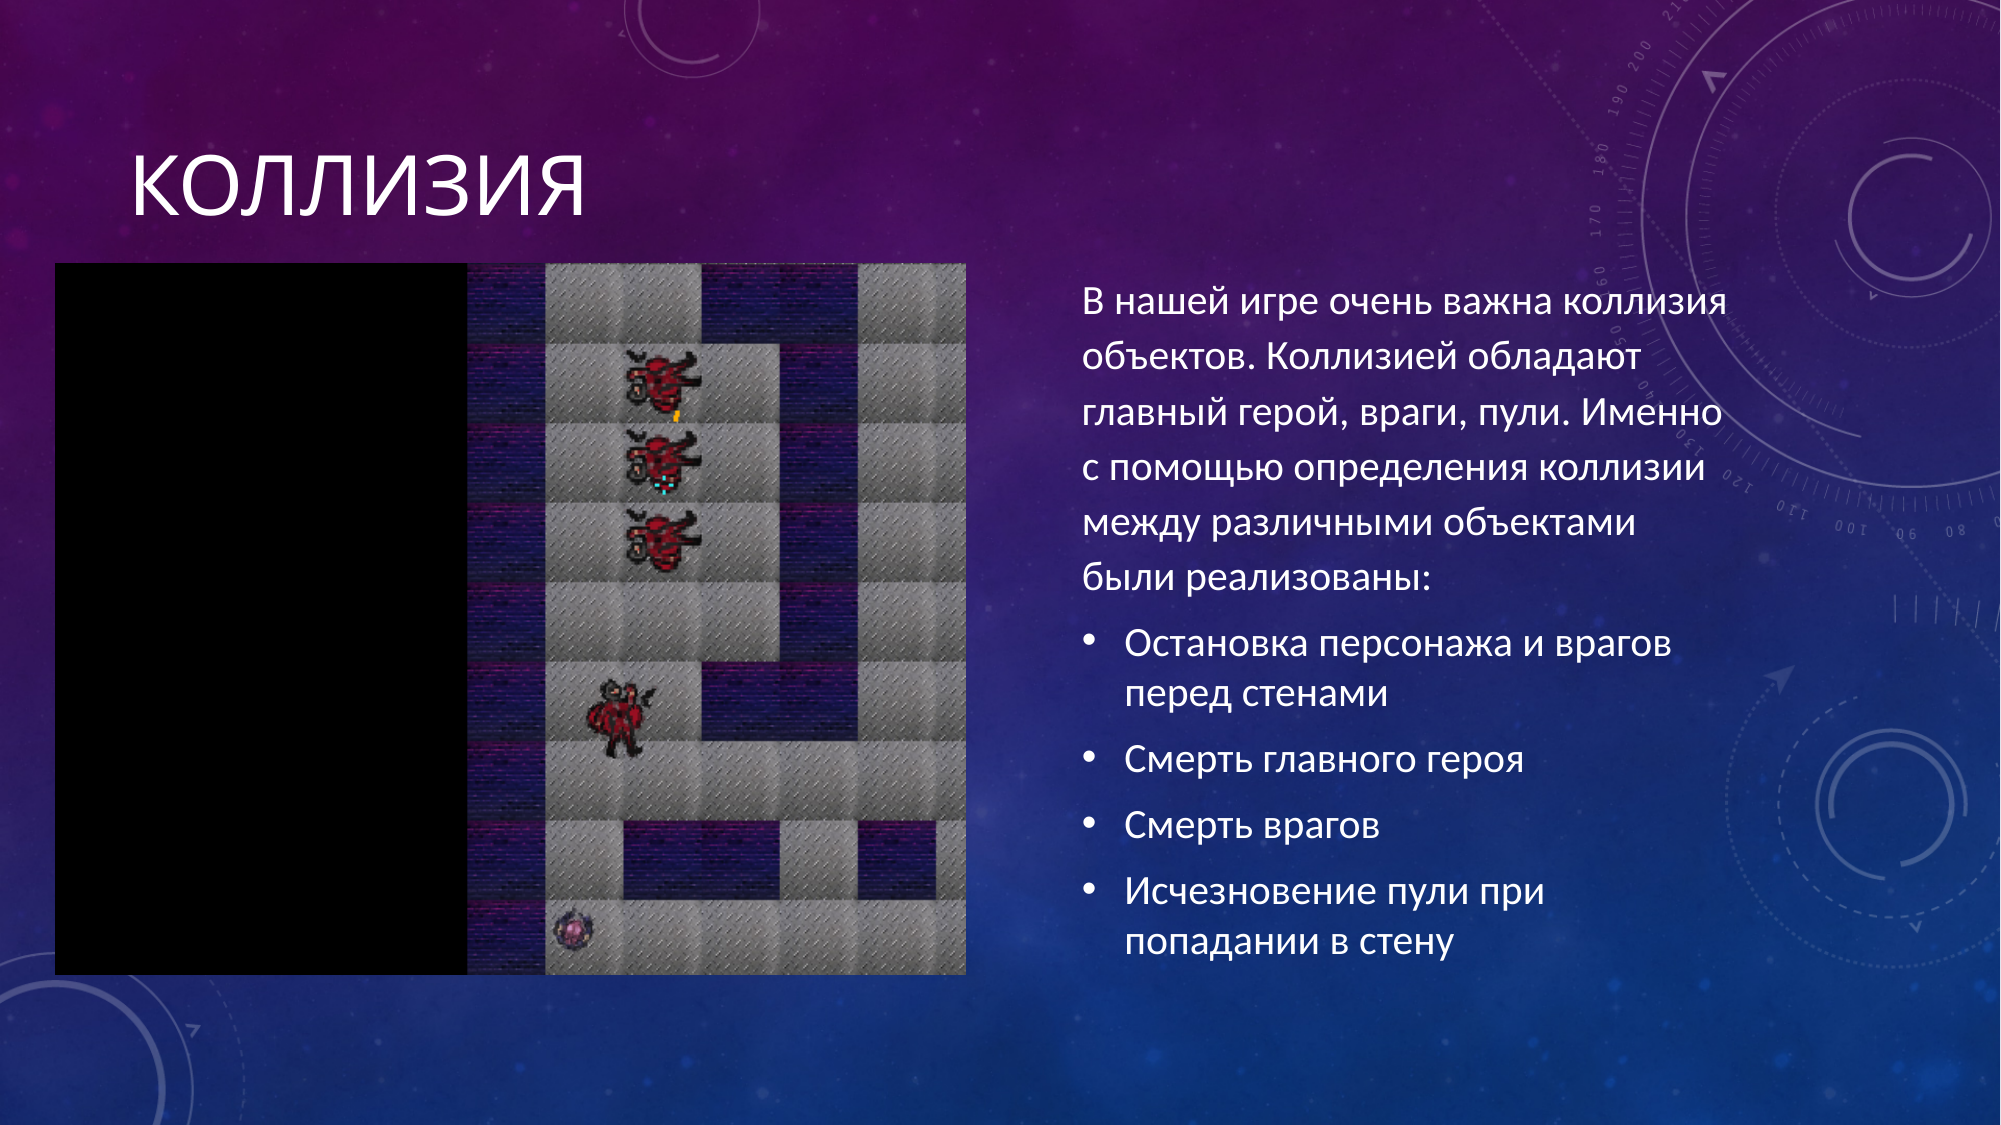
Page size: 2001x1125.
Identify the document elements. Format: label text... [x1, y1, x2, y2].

picture [0, 0, 2001, 1125]
list В нашей игре очень важна коллизия объектов. Коллизией обладают главный герой, враги, пули. Именно с помощью определения коллизии между различными объектами были реализованы: Остановка персонажа и врагов перед стенами Смерть главного героя Смерть врагов Исчезновение пули при попадании в стену [1066, 260, 1750, 1025]
title Коллизия [113, 62, 1776, 302]
